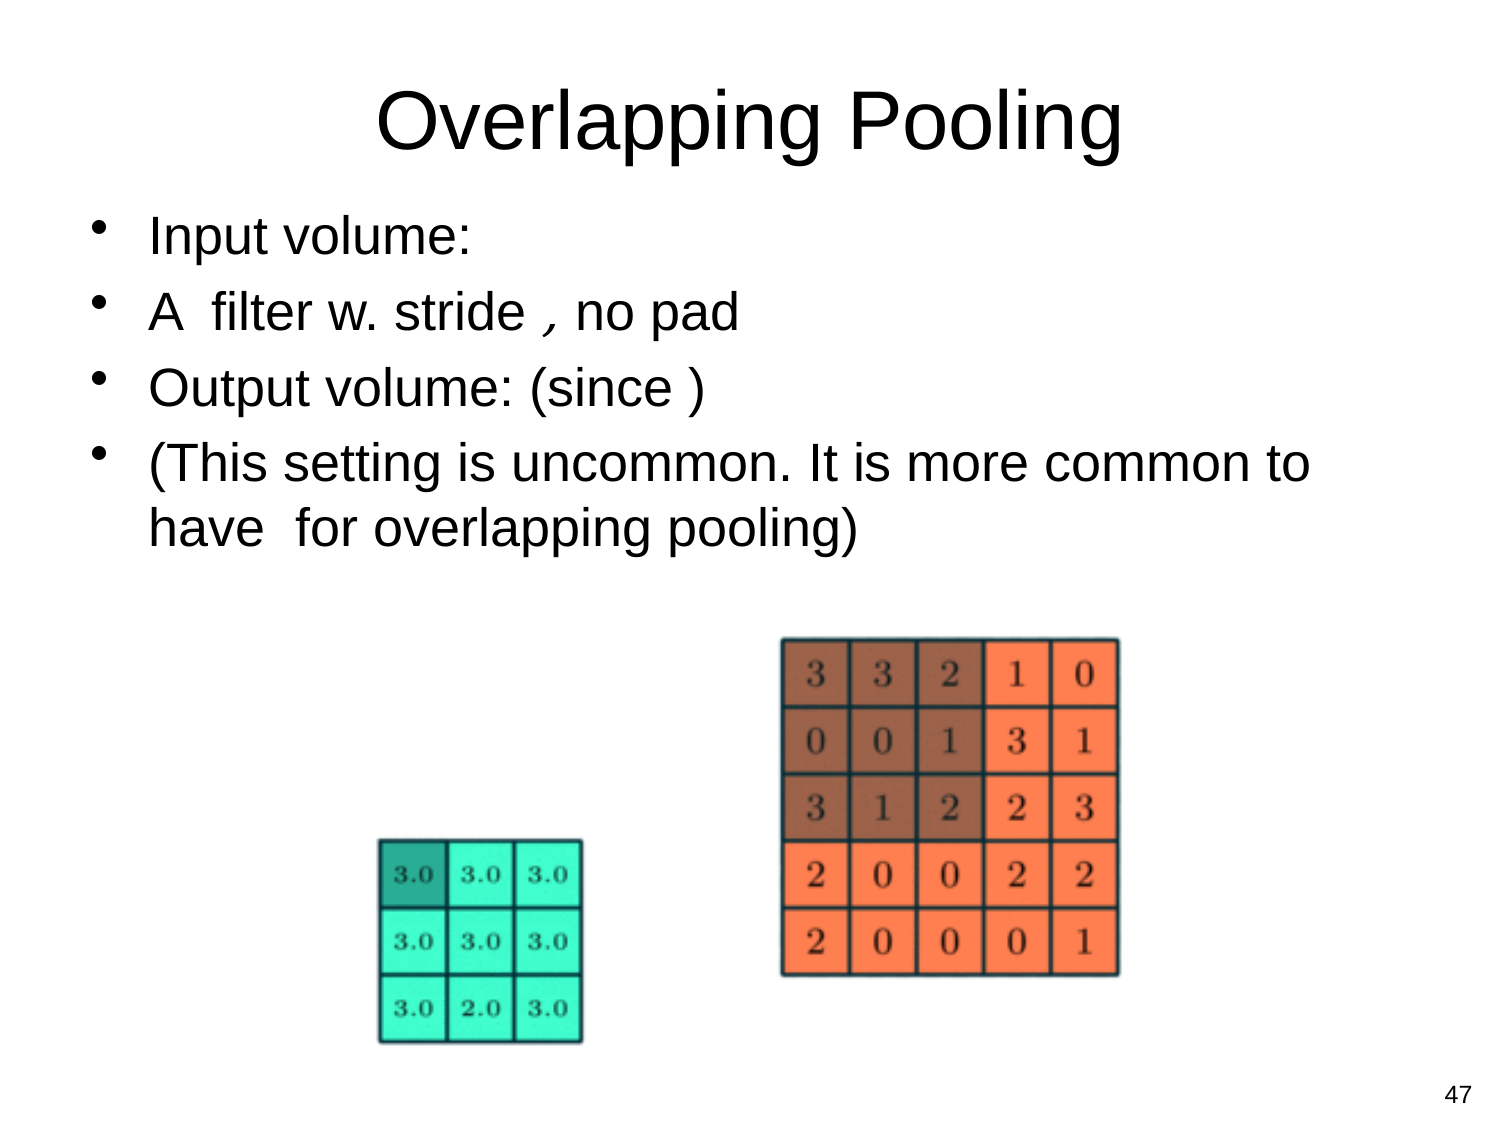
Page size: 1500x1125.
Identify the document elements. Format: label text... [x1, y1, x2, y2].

title Overlapping Pooling [74, 44, 1426, 188]
slide_number 47 [1204, 1070, 1488, 1112]
picture [300, 559, 1200, 1123]
